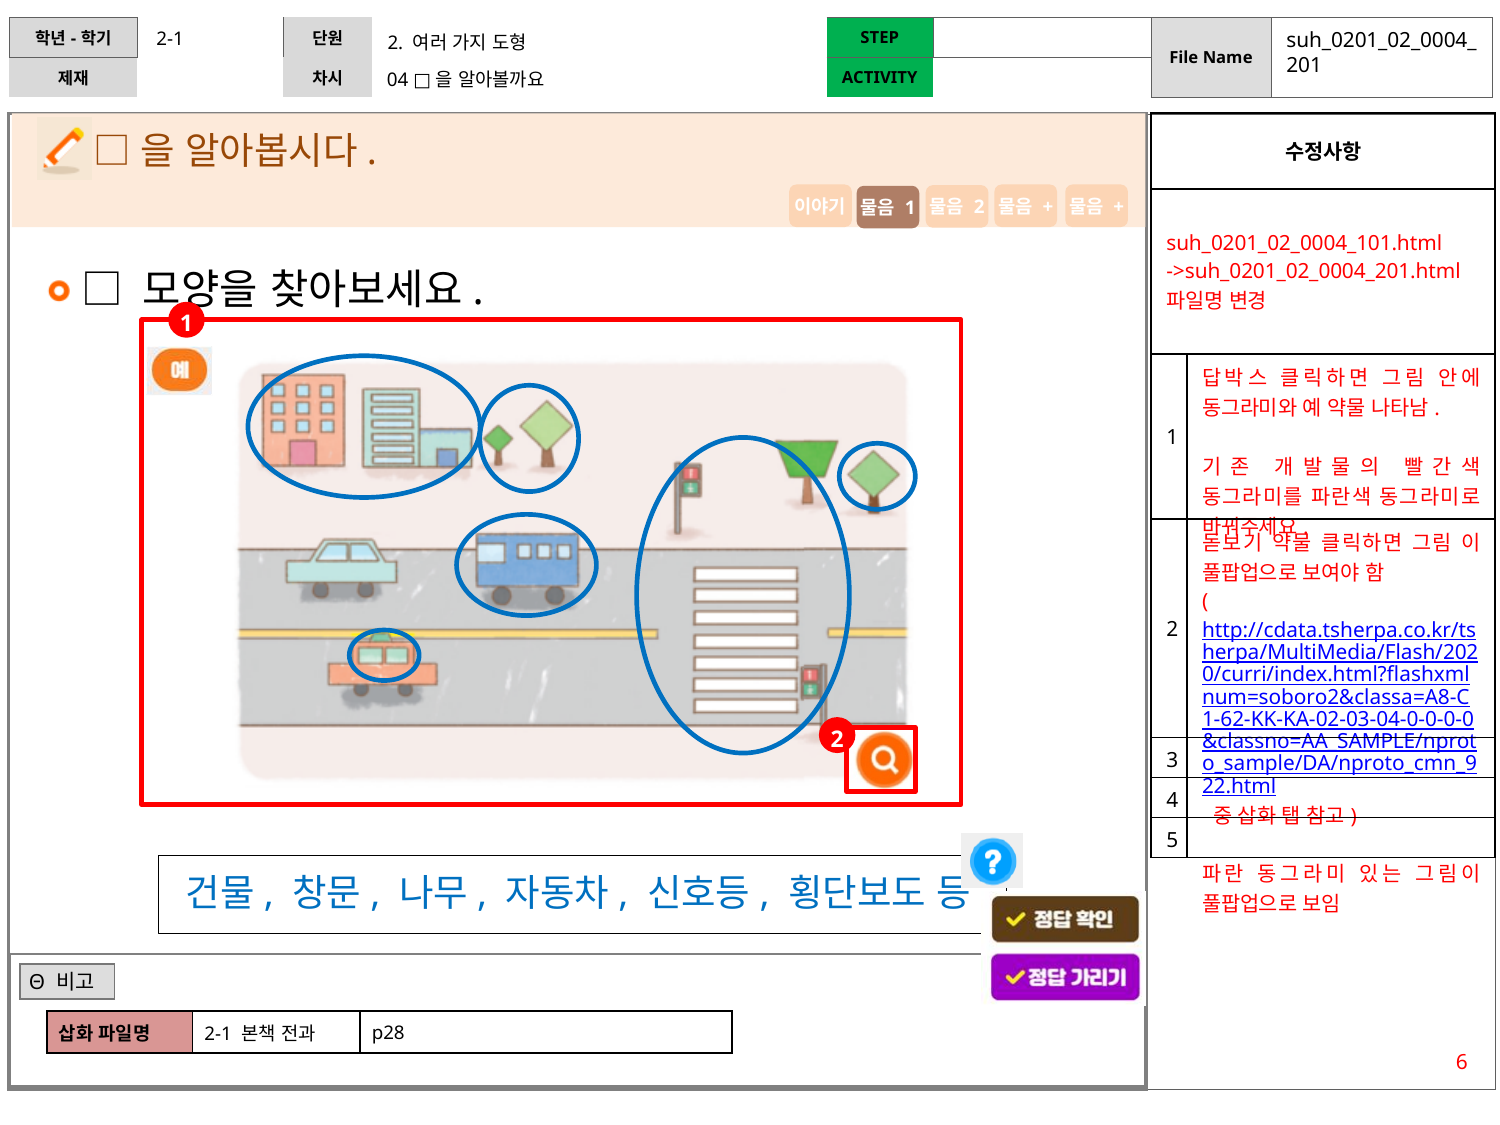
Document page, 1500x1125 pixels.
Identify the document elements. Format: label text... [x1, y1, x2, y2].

text_box 건물, 창문, 나무, 자동차, 신호등, 횡단보도 등 [162, 861, 976, 922]
text_box suh_0201_02_0004_201 [1271, 18, 1500, 84]
table_header 2-1 본책 전과 [193, 1012, 359, 1052]
table_cell suh_0201_02_0004_101.html ->suh_0201_02_0004_201.html 파일명 변경 [1152, 190, 1494, 353]
picture [146, 345, 213, 397]
picture [226, 350, 920, 792]
table_cell 답박스 클릭하면 그림 안에 동그라미와 예 약물 나타남. 기존 개발물의 빨간색 동그라미를 파란색 동그라미로 바꿔주세요. [1188, 355, 1494, 518]
table_cell [1188, 738, 1494, 777]
text_box □ 모양을 찾아보세요. [67, 255, 1140, 321]
text_box 04 □을 알아볼까요 [372, 60, 821, 96]
table_cell 5 [1152, 818, 1186, 857]
table_header 수정사항 [1152, 114, 1494, 188]
table_cell [1188, 778, 1494, 817]
table_cell 2 [1152, 520, 1186, 737]
text_box 물음 1 [856, 185, 920, 229]
picture [36, 116, 92, 180]
picture [960, 833, 1023, 889]
table_cell 돋보기 약물 클릭하면 그림 이 풀팝업으로 보여야 함 (http://cdata.tsherpa.co.kr/tsherpa/MultiMedia/Flash/2020/curri/index.html?flashxmlnum=soboro2&classa=A8-C1-62-KK-KA-02-03-04-0-0-0-0&classno=AA_SAMPLE/nproto_sample/DA/nproto_cmn_922.html 중 삽화 탭 참고) 파란 동그라미 있는 그림이 풀팝업으로 보임 [1188, 520, 1494, 737]
picture [33, 262, 86, 318]
text_box 2. 여러 가지 도형 [372, 23, 828, 48]
text_box 이야기 [789, 184, 852, 228]
text_box 물음 + [994, 184, 1058, 228]
text_box 1 [166, 299, 207, 340]
table_header 삽화 파일명 [48, 1012, 192, 1052]
text_box [158, 855, 976, 934]
table_header p28 [361, 1012, 731, 1052]
table_cell 3 [1152, 738, 1186, 777]
text_box [140, 318, 963, 807]
text_box 물음 2 [925, 185, 989, 228]
text_box 물음 + [1065, 184, 1128, 228]
table_cell 1 [1152, 355, 1186, 518]
text_box □을 알아봅시다. [94, 119, 1128, 180]
table_cell 4 [1152, 778, 1186, 817]
text_box [11, 113, 1146, 228]
text_box 2-1 [141, 18, 284, 55]
table_cell [1188, 818, 1494, 857]
picture [981, 891, 1146, 1006]
